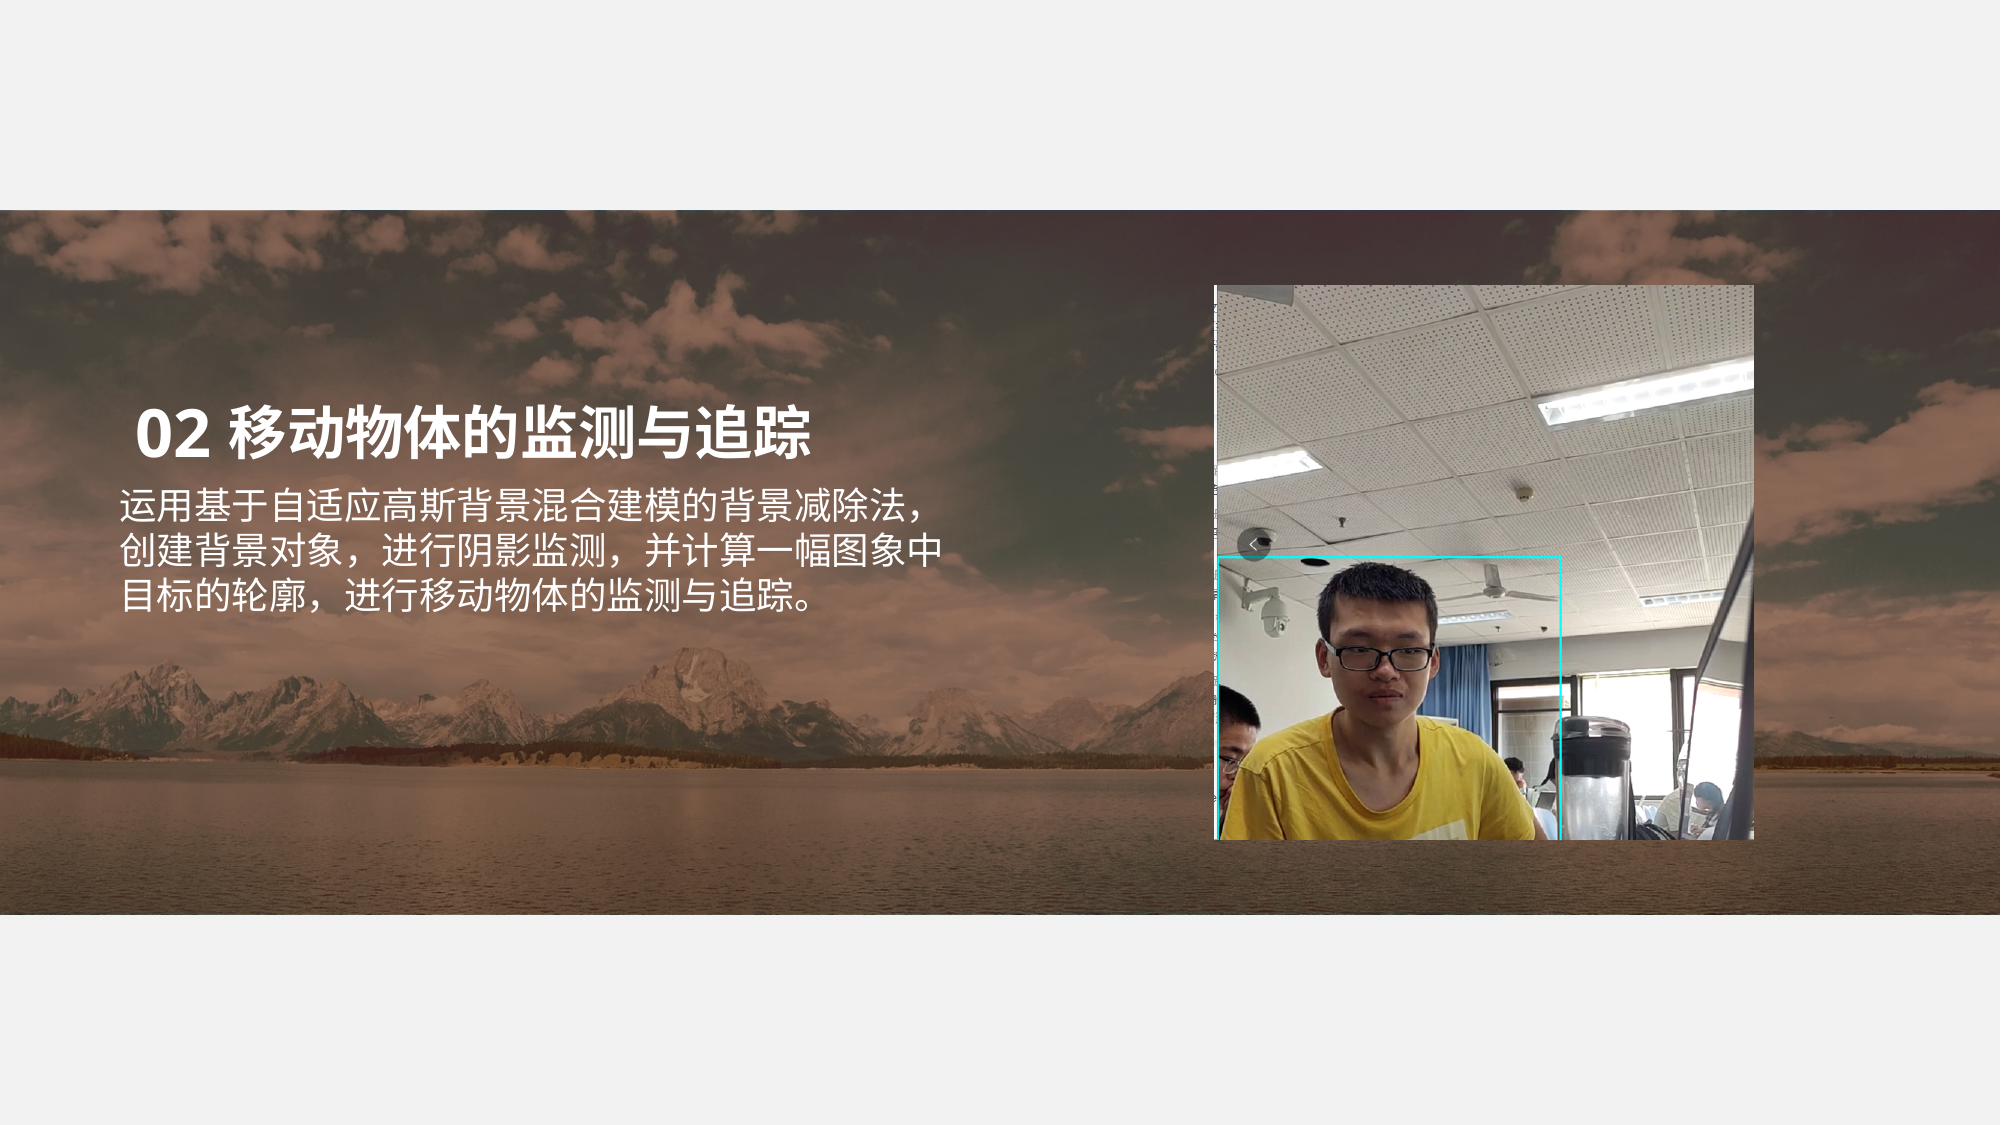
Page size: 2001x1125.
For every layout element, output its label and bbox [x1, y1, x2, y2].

picture [0, 210, 2000, 915]
